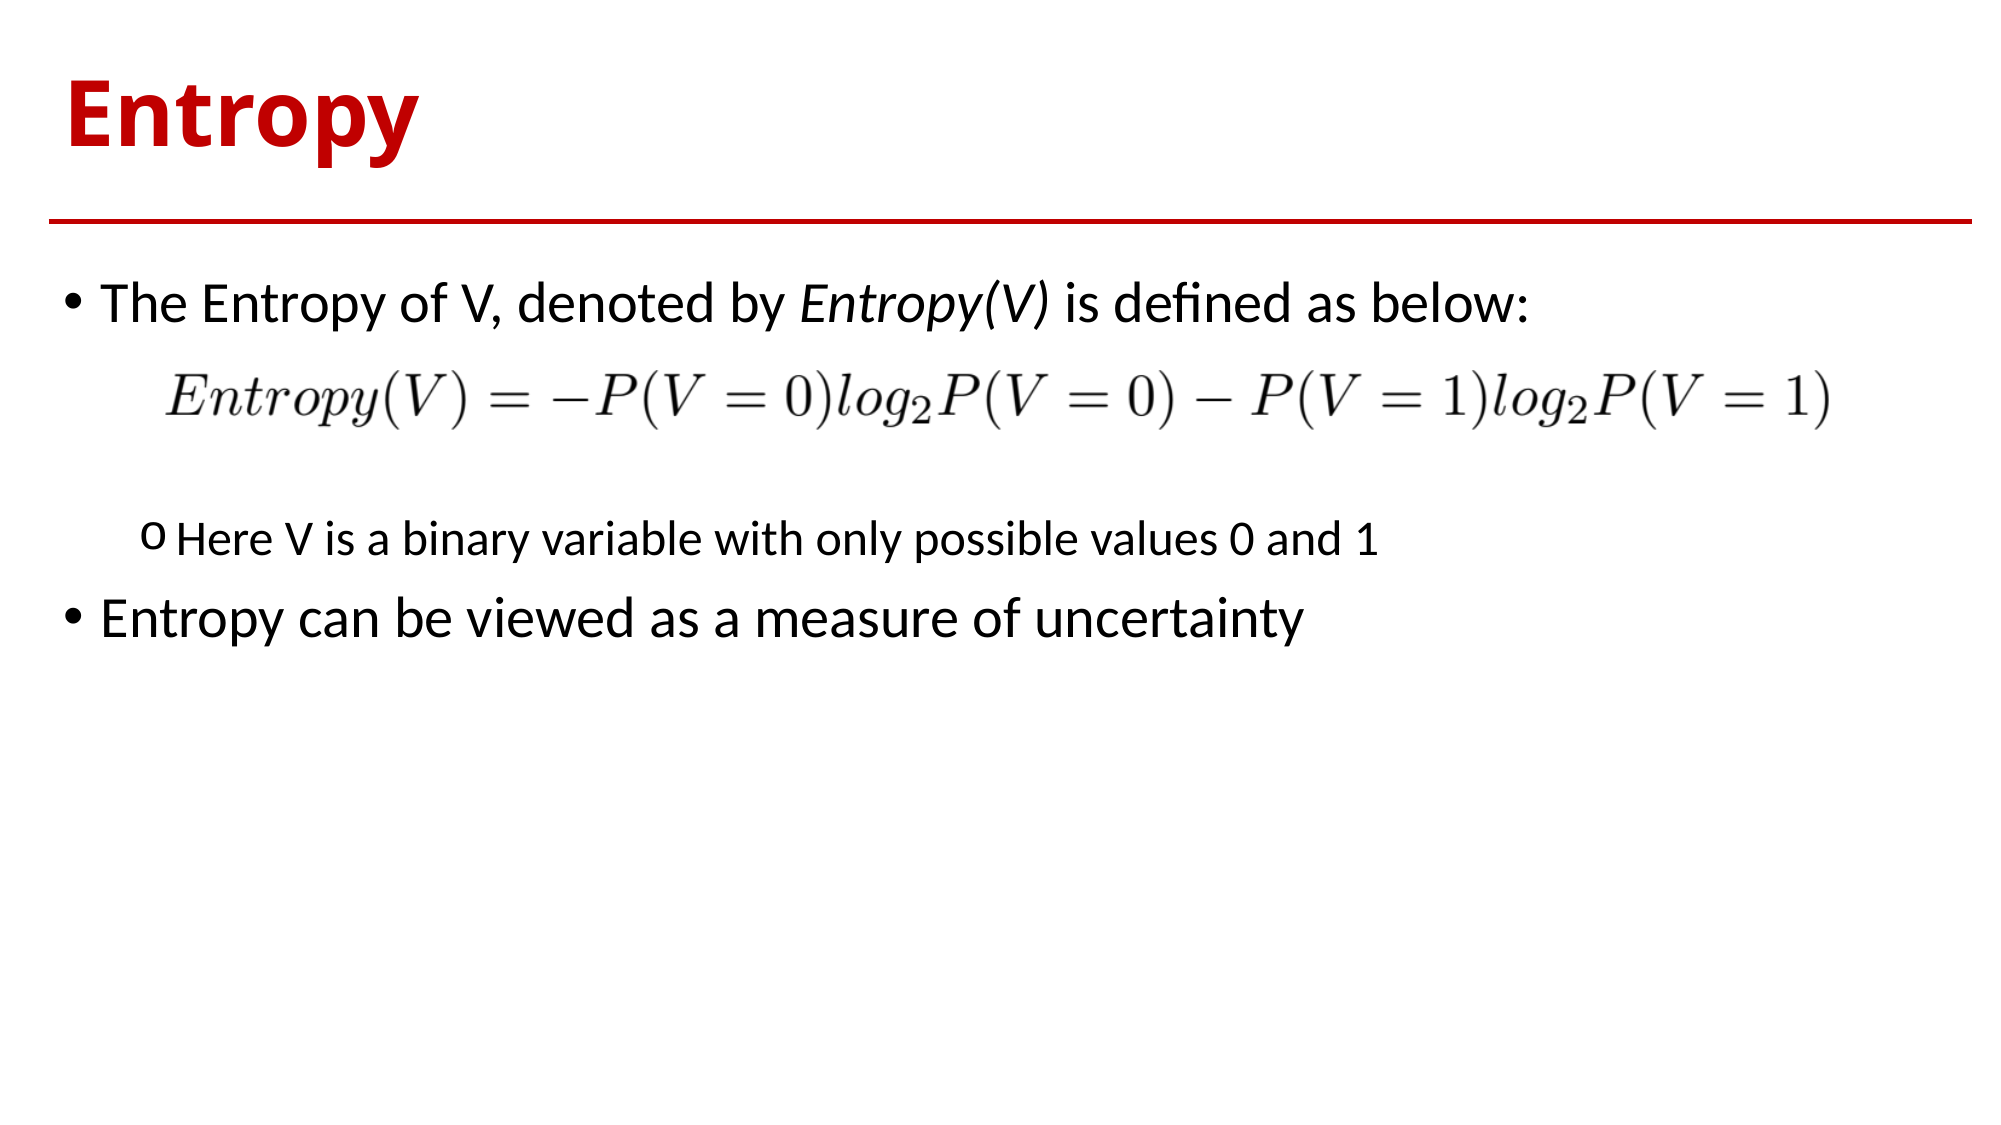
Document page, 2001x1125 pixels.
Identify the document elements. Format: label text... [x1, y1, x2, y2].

list The Entropy of V, denoted by Entropy(V) is defined as below: Here V is a binary variable with only possible values 0 and 1 Entropy can be viewed as a measure of uncertainty [48, 264, 1972, 1070]
title Entropy [48, 41, 1972, 192]
picture [165, 369, 1829, 430]
